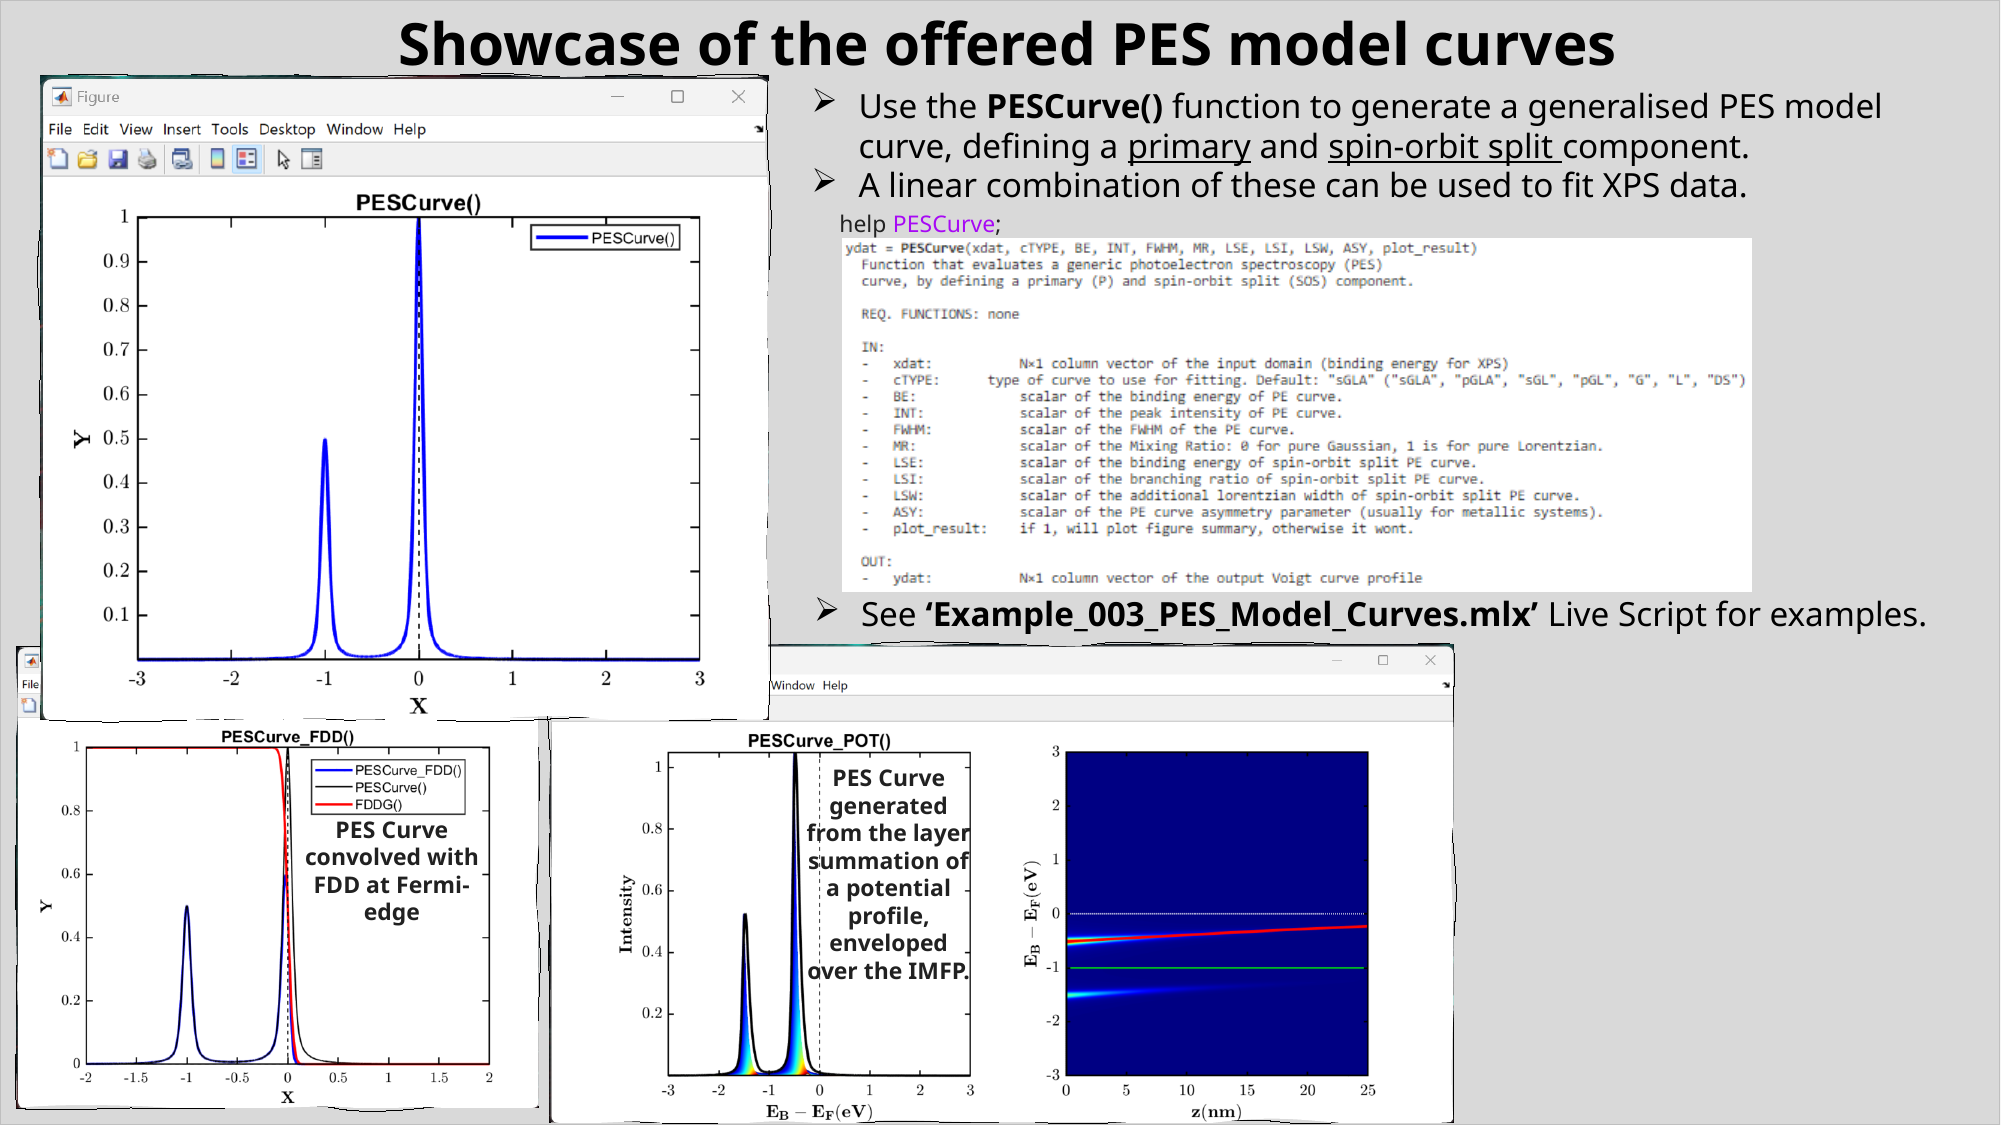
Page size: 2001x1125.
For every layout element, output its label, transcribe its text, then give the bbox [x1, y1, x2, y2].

picture [842, 238, 1752, 592]
text_box See ‘Example_003_PES_Model_Curves.mlx’ Live Script for examples. [799, 585, 2000, 641]
picture [16, 75, 1454, 1123]
text_box Showcase of the offered PES model curves [0, 0, 2000, 85]
text_box help PESCurve; [824, 212, 1053, 245]
text_box Use the PESCurve() function to generate a generalised PES model curve, defining a primary and spin-orbit split component. A linear combination of these can be used to fit XPS data. [796, 77, 1973, 212]
